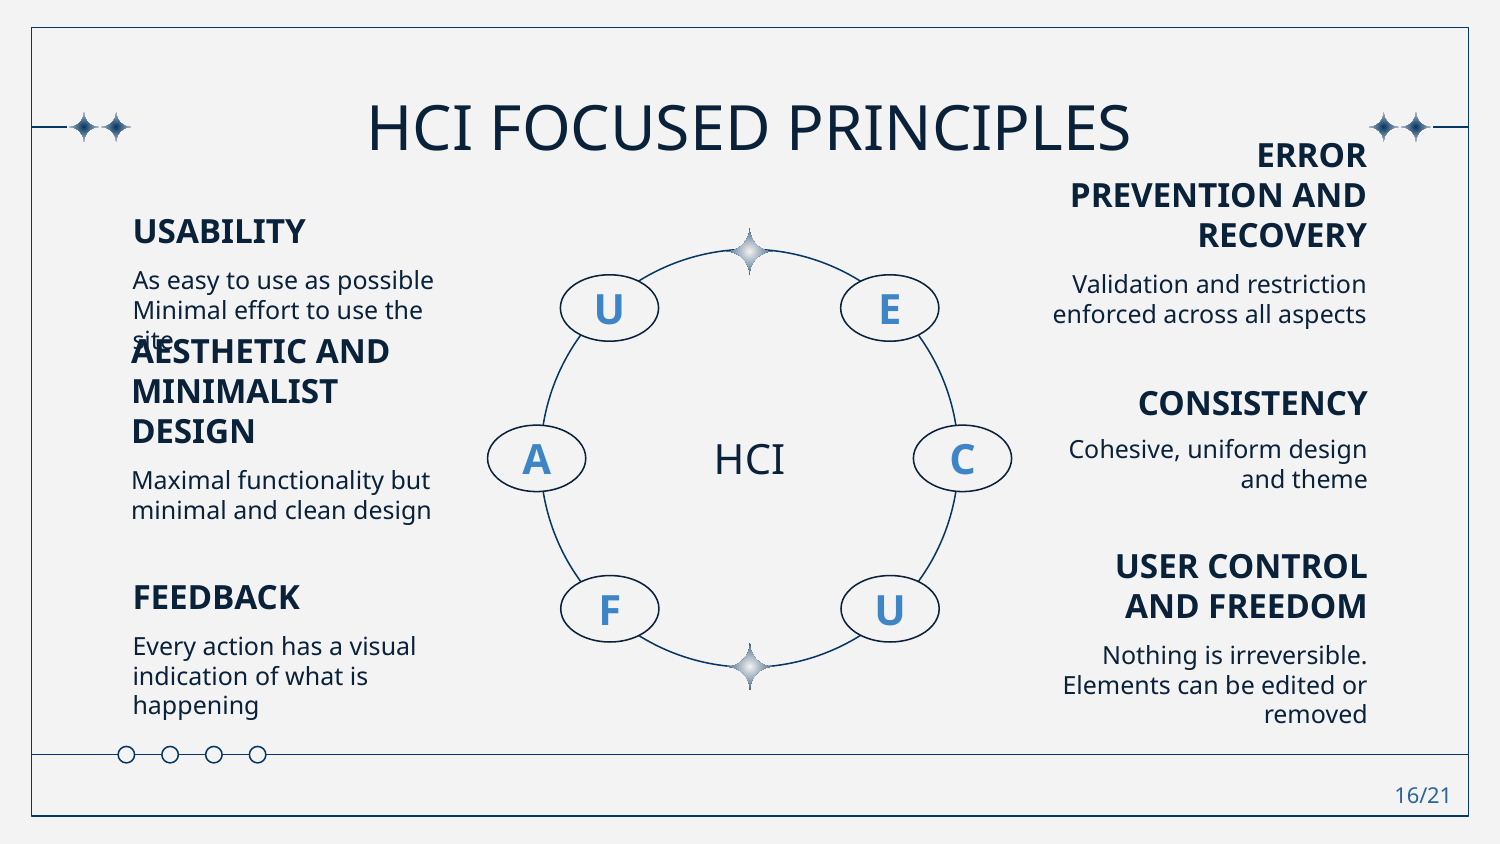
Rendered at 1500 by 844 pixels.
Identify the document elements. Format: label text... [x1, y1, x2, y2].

text_box F [560, 575, 659, 642]
title HCI FOCUSED PRINCIPLES [118, 87, 1382, 167]
text_box AESTHETIC AND MINIMALIST DESIGN [116, 385, 474, 449]
text_box 16/21 [1379, 773, 1468, 815]
text_box [726, 228, 773, 275]
text_box USABILITY [117, 185, 475, 249]
text_box [543, 250, 956, 666]
text_box CONSISTENCY [1025, 357, 1384, 418]
text_box Every action has a visual indication of what is happening [117, 615, 475, 710]
text_box Validation and restriction enforced across all aspects [1024, 253, 1383, 348]
text_box E [840, 274, 939, 342]
text_box C [913, 425, 1012, 492]
text_box HCI [634, 421, 866, 495]
text_box Maximal functionality but minimal and clean design [116, 449, 474, 544]
text_box Nothing is irreversible. Elements can be edited or removed [1025, 624, 1384, 718]
text_box [726, 643, 774, 690]
text_box Cohesive, uniform design and theme [1025, 418, 1384, 513]
text_box As easy to use as possible Minimal effort to use the site [117, 249, 475, 344]
text_box A [487, 425, 586, 492]
text_box USER CONTROL AND FREEDOM [1025, 560, 1384, 624]
text_box U [560, 274, 659, 342]
text_box FEEDBACK [117, 551, 475, 615]
text_box U [841, 575, 940, 642]
text_box ERROR PREVENTION AND RECOVERY [1024, 189, 1383, 253]
